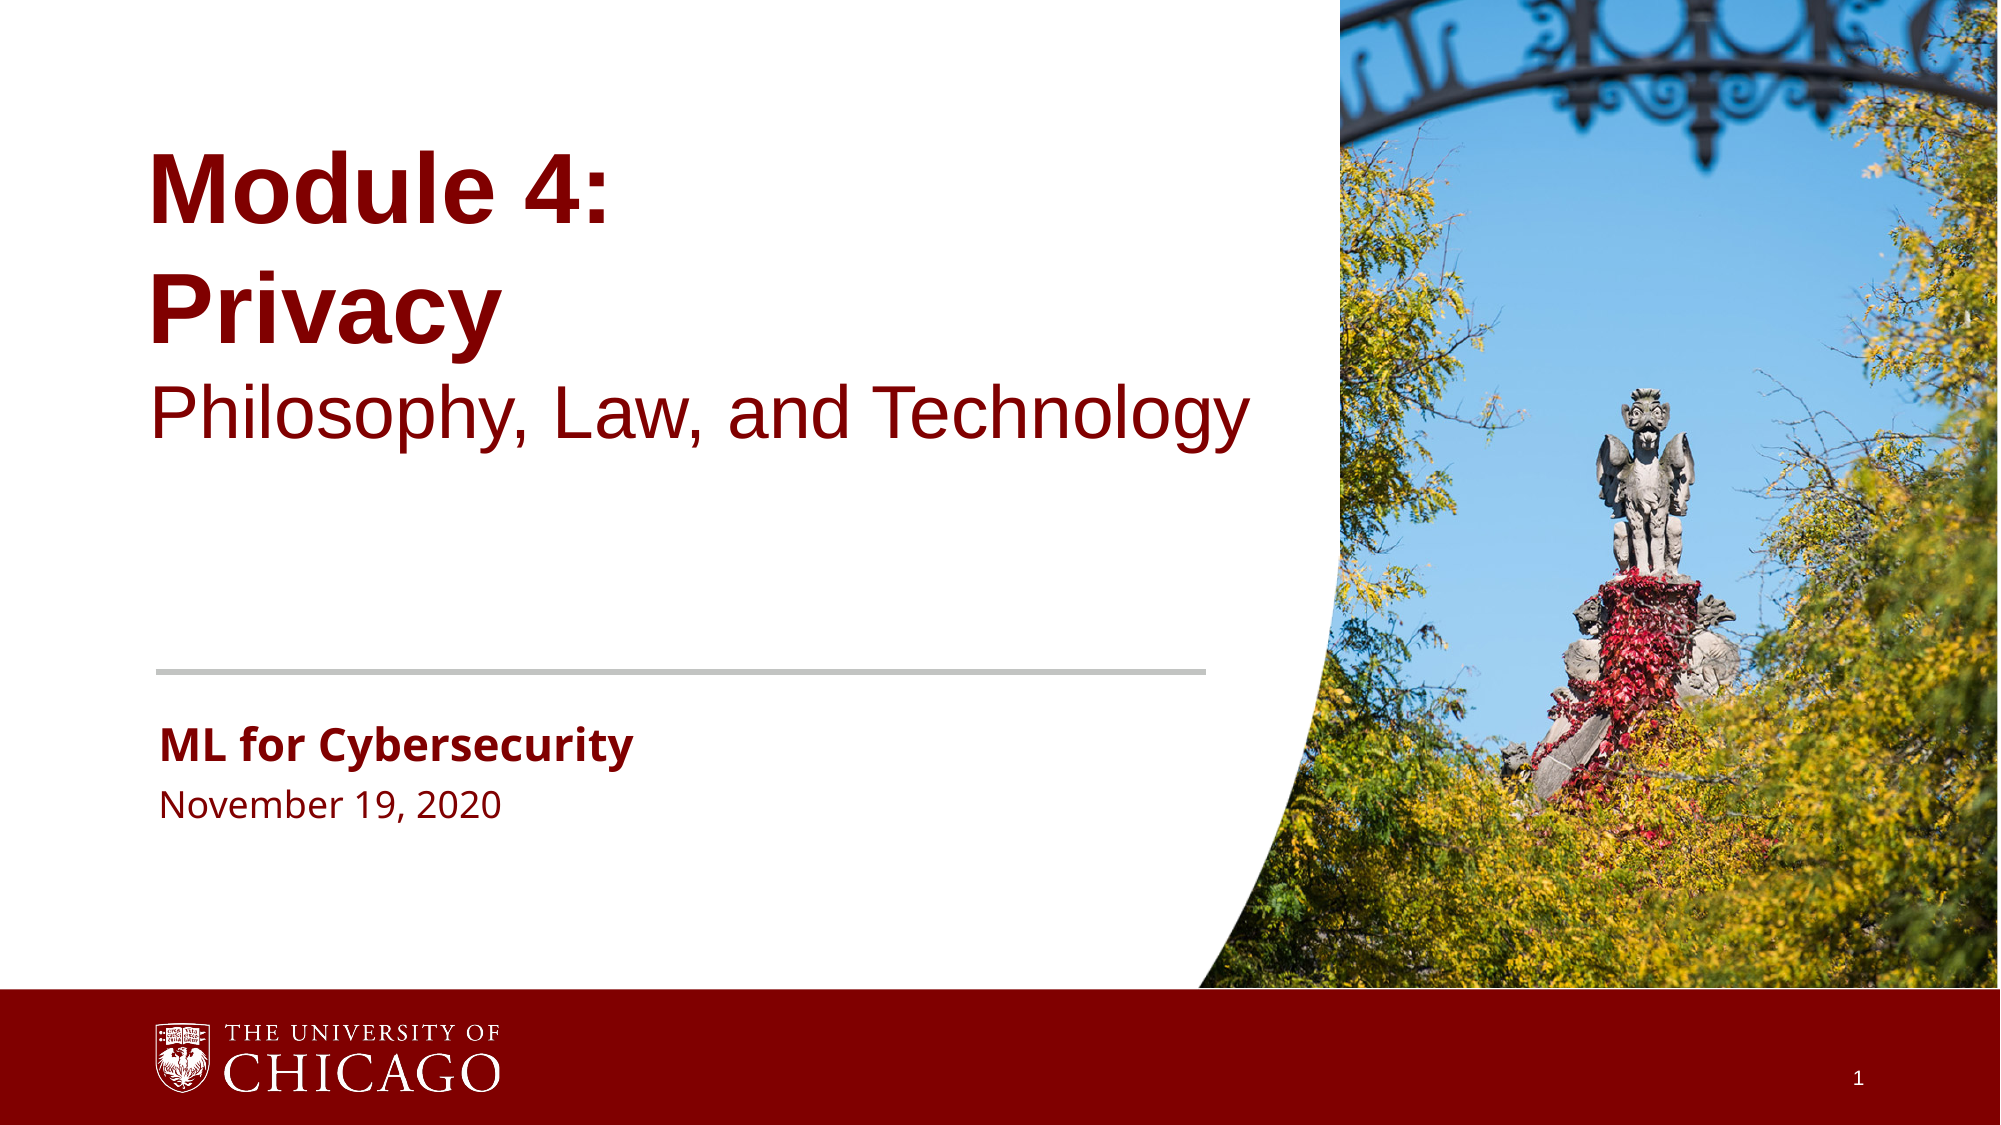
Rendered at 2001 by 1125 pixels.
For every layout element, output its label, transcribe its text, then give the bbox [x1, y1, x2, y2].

text_box Module 4: Privacy Philosophy, Law, and Technology [133, 69, 1505, 461]
text_box ML for Cybersecurity November 19, 2020 [143, 694, 1251, 893]
picture [0, 0, 1998, 989]
slide_number 1 [1412, 1046, 1880, 1107]
